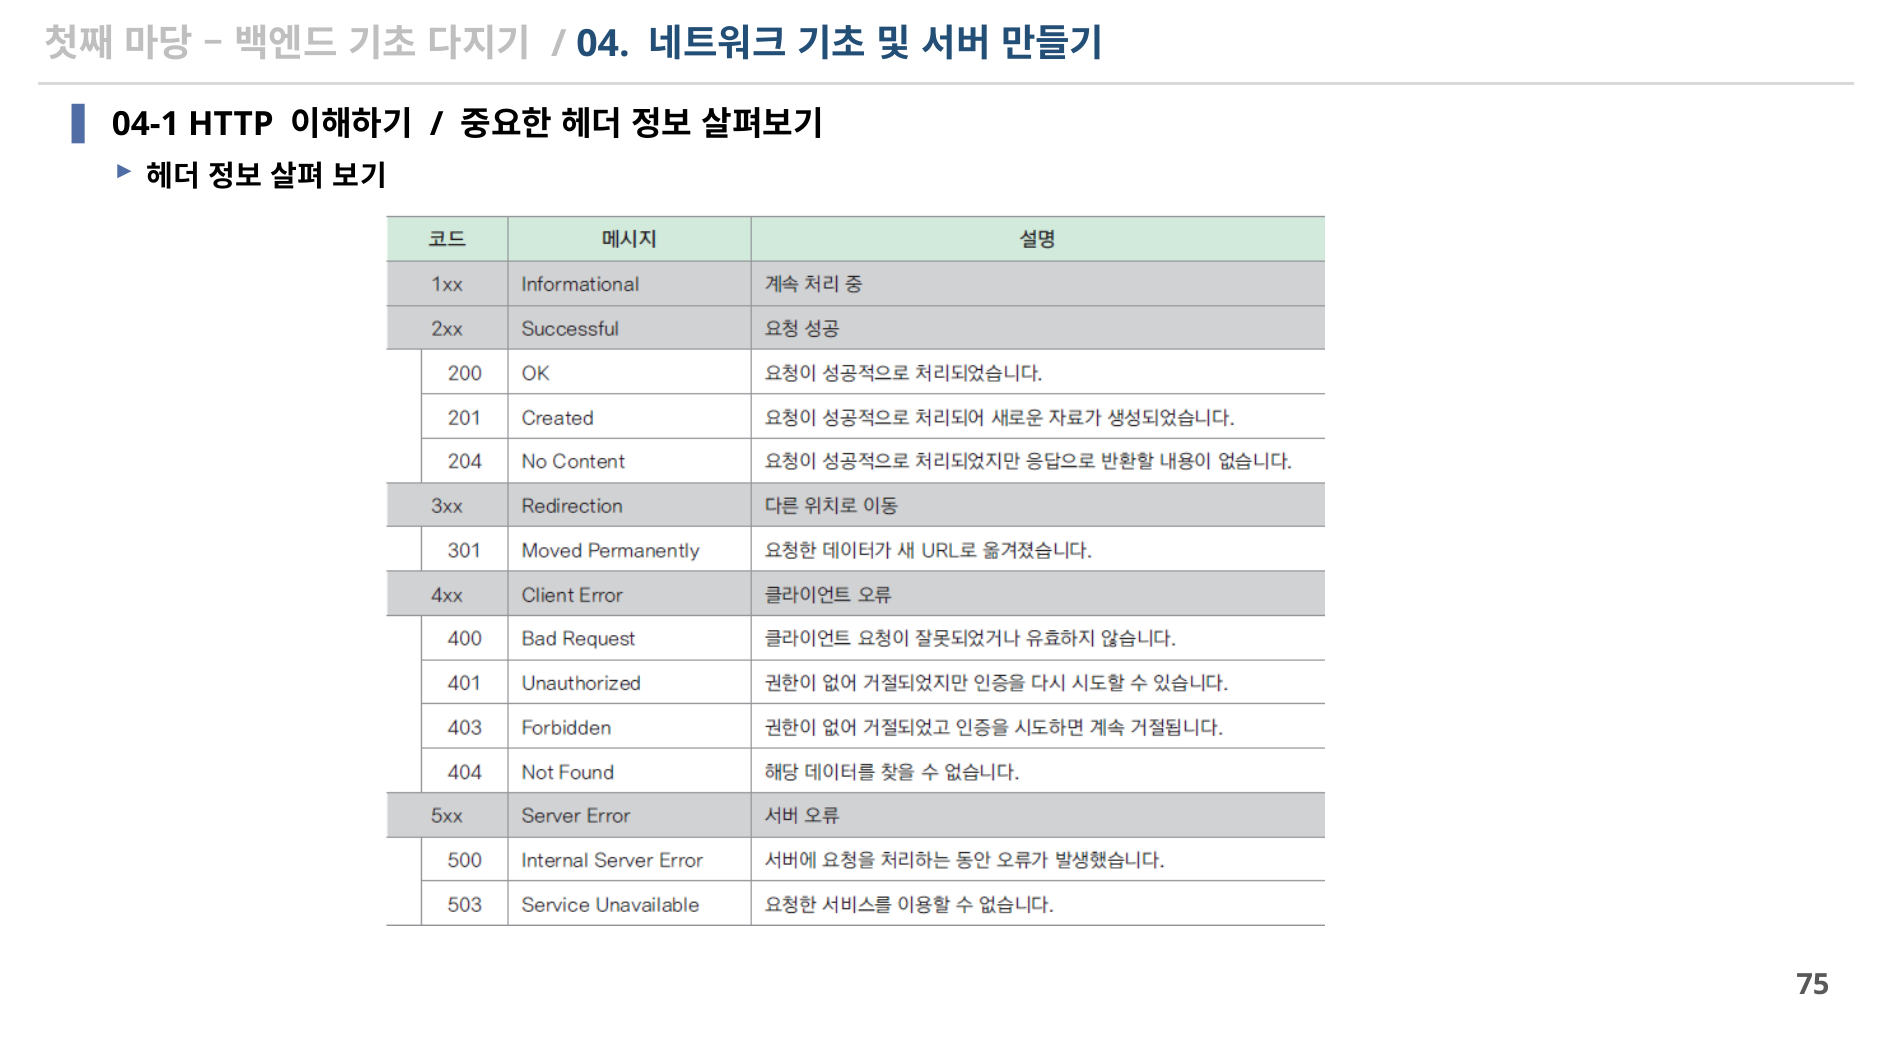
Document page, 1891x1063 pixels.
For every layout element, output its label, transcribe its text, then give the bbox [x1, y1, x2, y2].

title 첫째 마당 – 백엔드 기초 다지기 / 04. 네트워크 기초 및 서버 만들기 [29, 11, 1809, 73]
picture [342, 188, 1325, 926]
list 04-1 HTTP 이해하기 / 중요한 헤더 정보 살펴보기 헤더 정보 살펴 보기 [43, 94, 1855, 506]
slide_number 75 [1703, 956, 1845, 1014]
